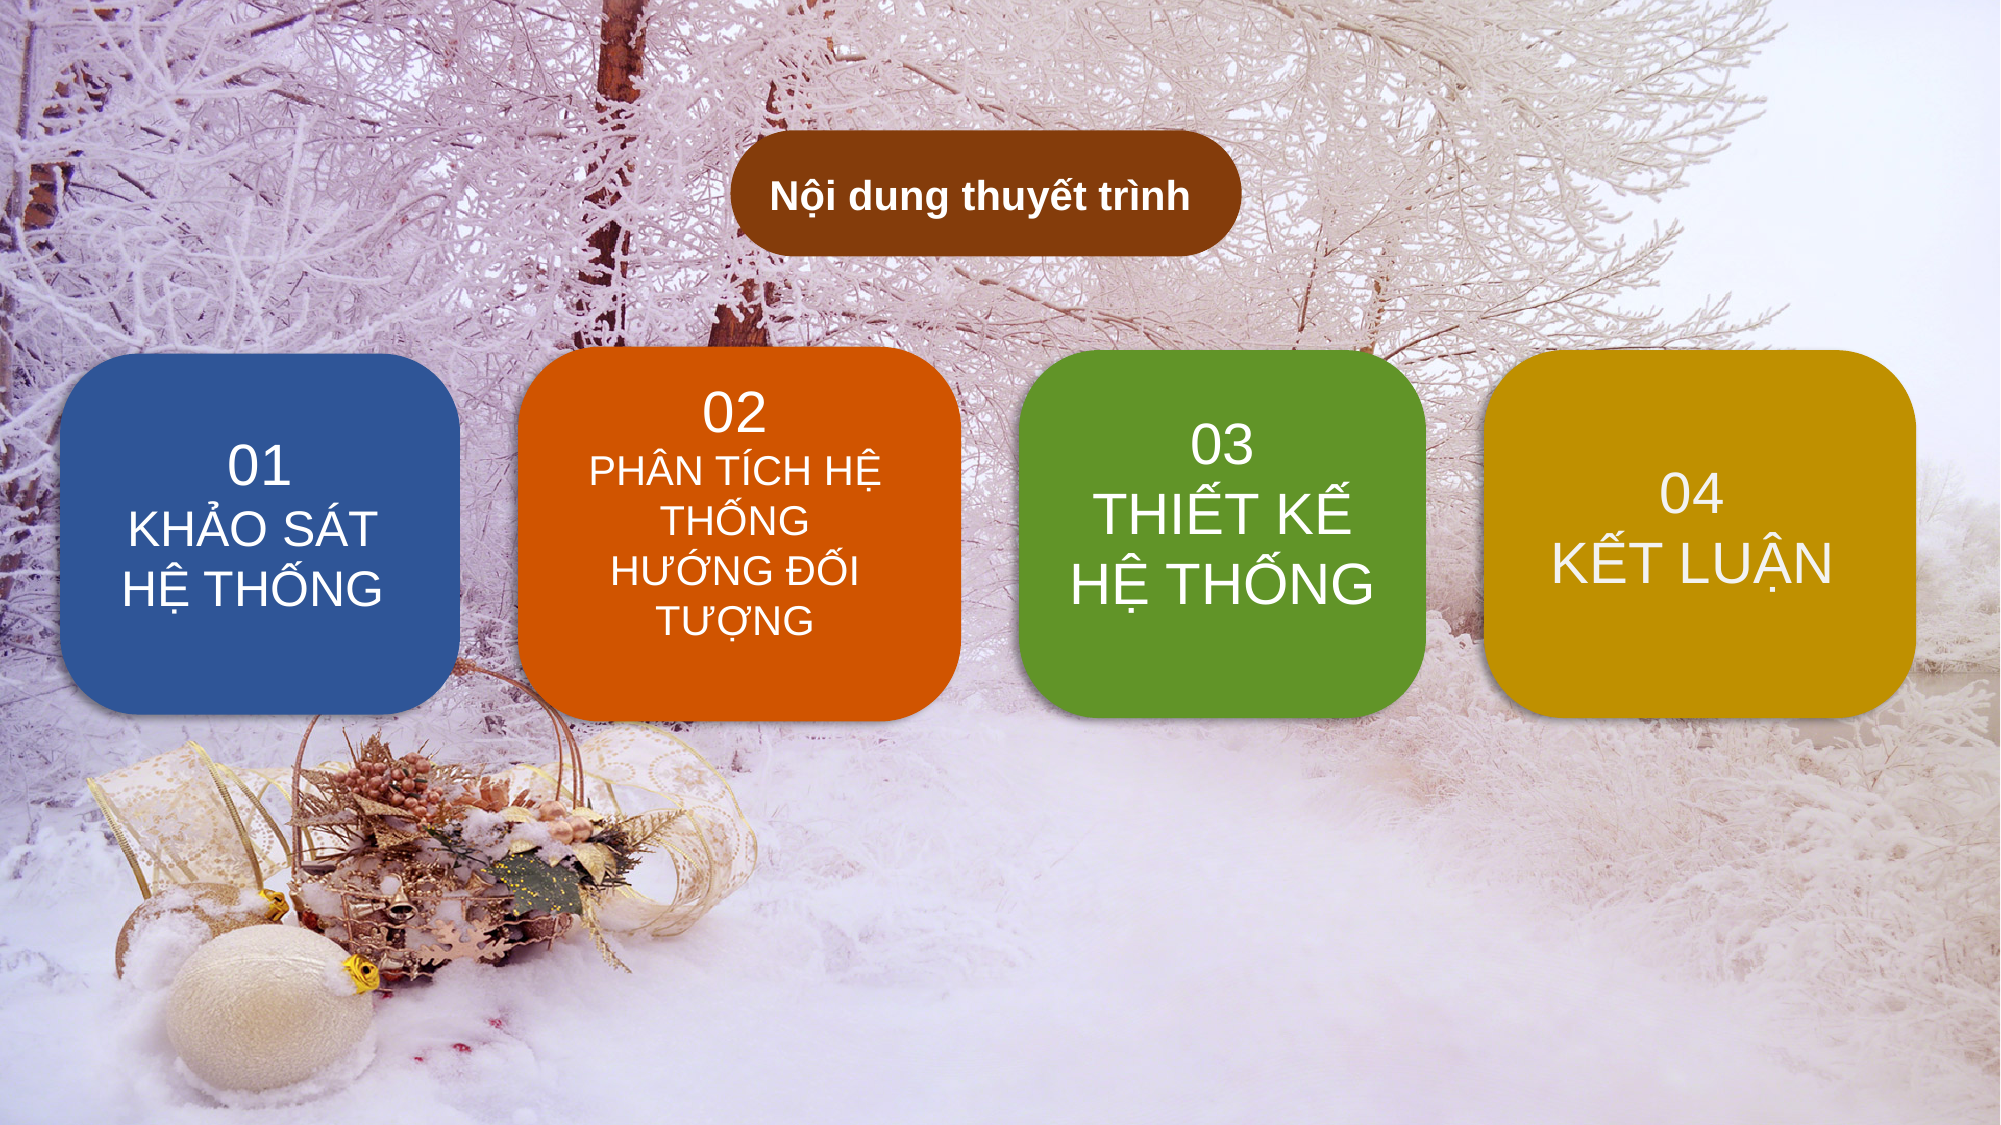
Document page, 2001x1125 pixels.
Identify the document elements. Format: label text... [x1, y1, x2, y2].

text_box 02 PHÂN TÍCH HỆ THỐNG HƯỚNG ĐỐI TƯỢNG [547, 366, 923, 702]
picture [0, 0, 2001, 1125]
text_box [1482, 349, 1918, 720]
text_box 01 KHẢO SÁT HỆ THỐNG [80, 419, 426, 624]
text_box 04 KẾT LUẬN [1527, 447, 1858, 603]
text_box 03 THIẾT KẾ HỆ THỐNG [1041, 398, 1404, 694]
text_box [517, 345, 963, 723]
text_box [1017, 349, 1427, 720]
text_box Nội dung thuyết trình [729, 129, 1243, 258]
text_box [59, 352, 462, 716]
